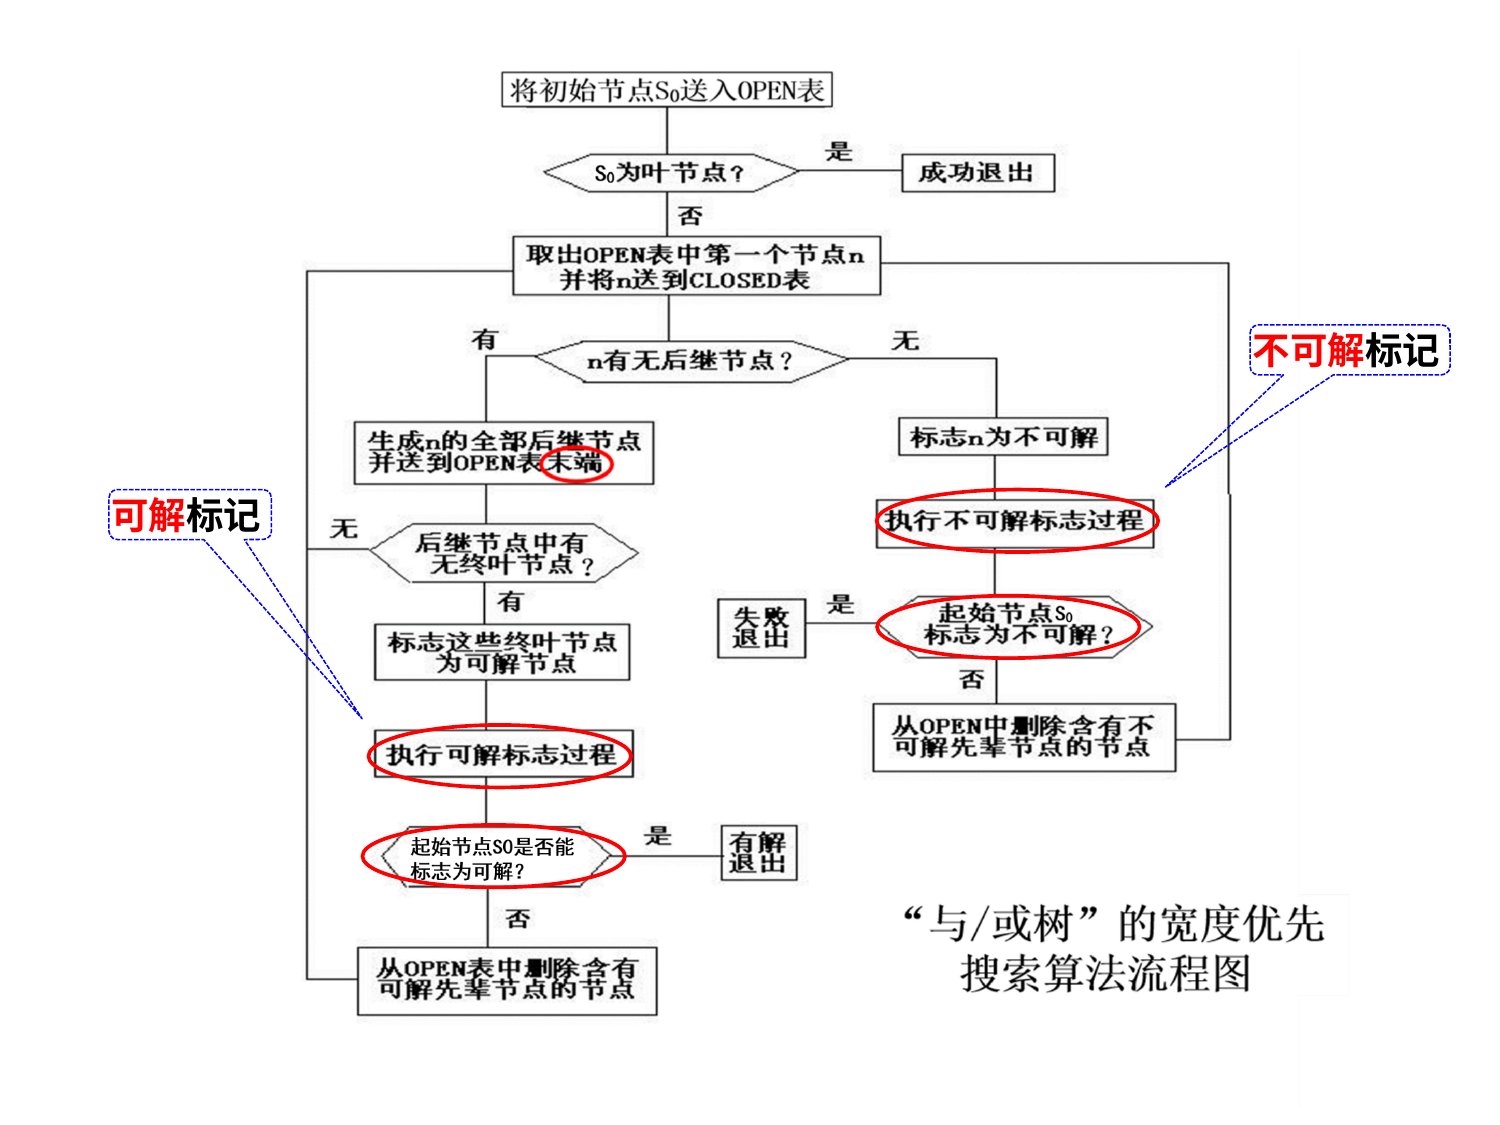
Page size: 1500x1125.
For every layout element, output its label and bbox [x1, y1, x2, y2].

picture [274, 49, 1350, 324]
picture [274, 540, 1350, 1108]
text_box [108, 324, 1450, 540]
